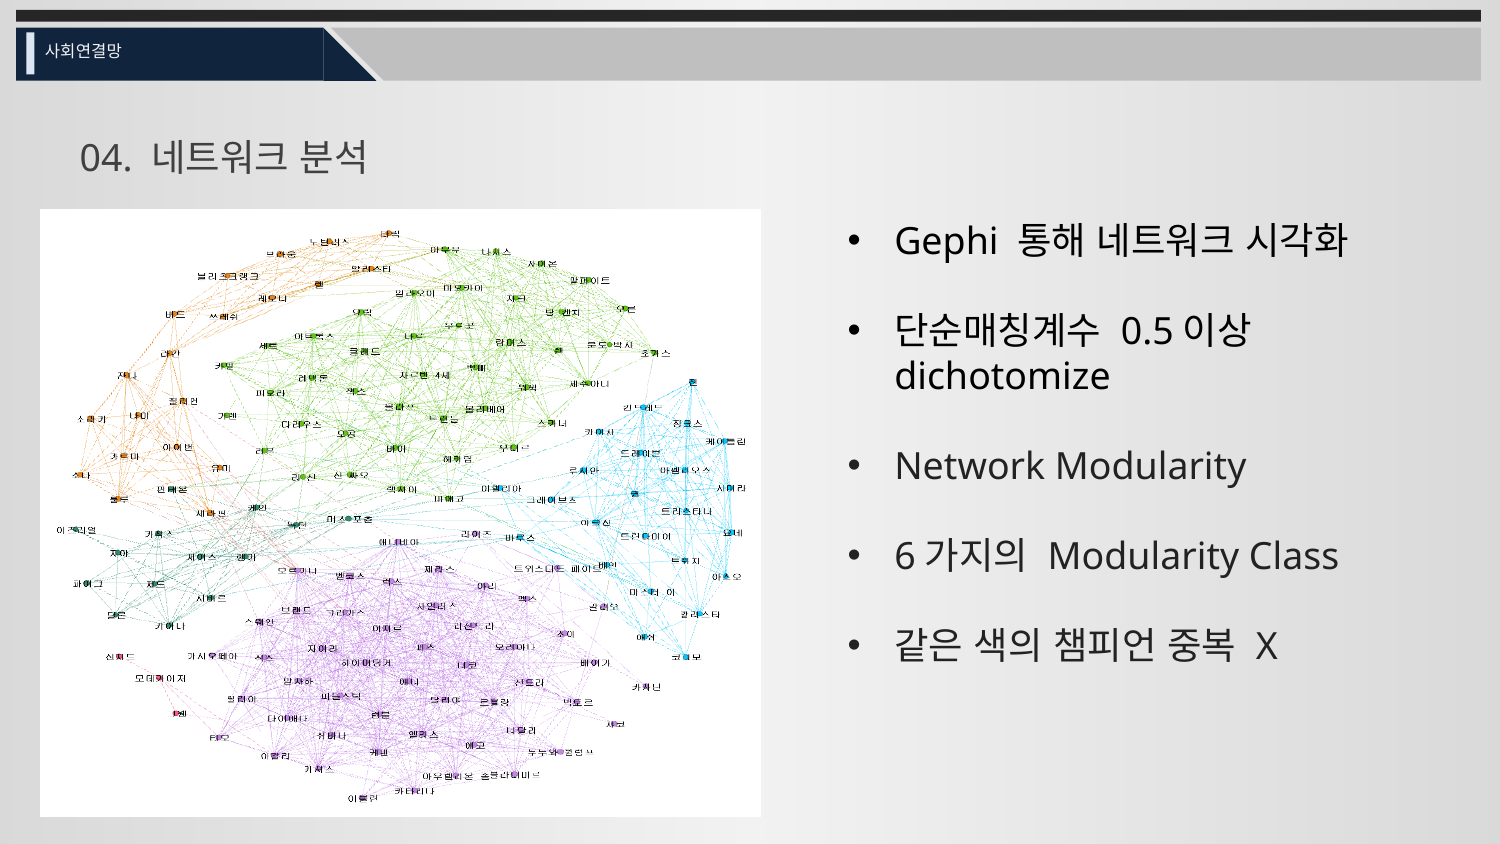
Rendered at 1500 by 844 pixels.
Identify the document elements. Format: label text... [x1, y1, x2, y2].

text_box [24, 30, 37, 76]
text_box 04. 네트워크 분석 [64, 126, 1436, 187]
text_box 사회연결망 [29, 33, 255, 69]
text_box [321, 25, 328, 83]
text_box [14, 8, 1483, 24]
text_box [14, 26, 321, 83]
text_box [330, 27, 1482, 81]
picture [39, 209, 761, 818]
text_box Gephi 통해 네트워크 시각화 단순매칭계수 0.5이상 dichotomize Network Modularity 6가지의 Modularity Class 같은 색의 챔피언 중복 X [832, 209, 1412, 675]
